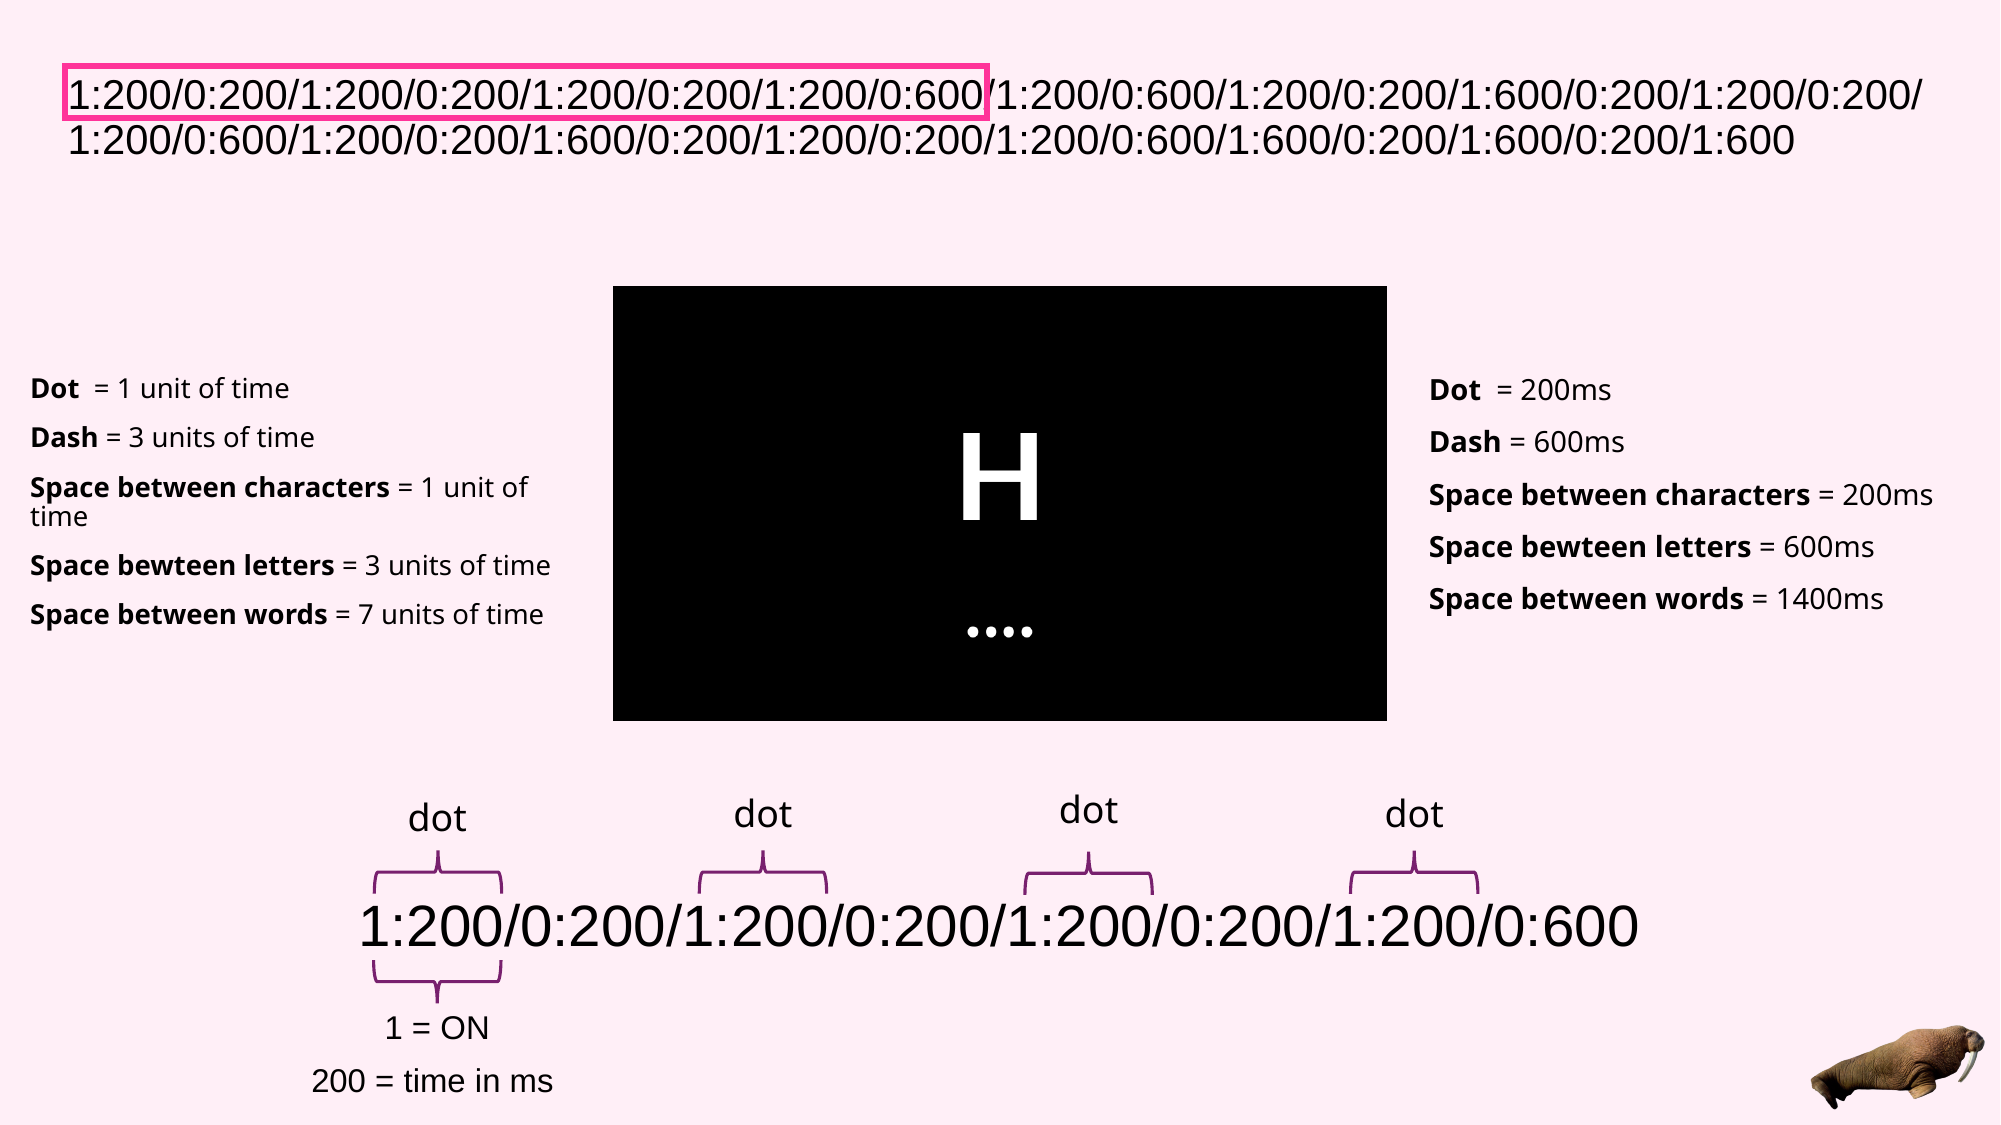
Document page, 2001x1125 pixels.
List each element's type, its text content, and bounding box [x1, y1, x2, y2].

picture [613, 285, 1387, 722]
text_box dot [1364, 787, 1465, 859]
text_box 1:200/0:200/1:200/0:200/1:200/0:200/1:200/0:600/1:200/0:600/1:200/0:200/1:600/0:200/1:200/0:200/1:200/0:600/1:200/0:200/1:600/0:200/1:200/0:200/1:200/0:600/1:600/0:200/1:600/0:200/1:600 [52, 65, 1948, 171]
text_box [697, 859, 829, 894]
text_box [63, 64, 988, 120]
text_box [372, 960, 503, 1004]
text_box 1:200/0:200/1:200/0:200/1:200/0:200/1:200/0:600 [52, 889, 1948, 995]
text_box dot [1038, 783, 1139, 855]
picture [1798, 990, 1990, 1124]
text_box Dot = 1 unit of time Dash = 3 units of time Space between characters = 1 unit of time Space bewteen letters = 3 units of time Space between words = 7 units of time [15, 367, 592, 640]
text_box dot [387, 791, 488, 862]
text_box dot [713, 787, 813, 859]
text_box 1 = ON 200 = time in ms [85, 1003, 790, 1109]
text_box Dot = 200ms Dash = 600ms Space between characters = 200ms Space bewteen letters = 600ms Space between words = 1400ms [1413, 367, 1991, 640]
text_box [372, 850, 504, 894]
text_box [1348, 859, 1480, 894]
text_box [1023, 855, 1154, 895]
